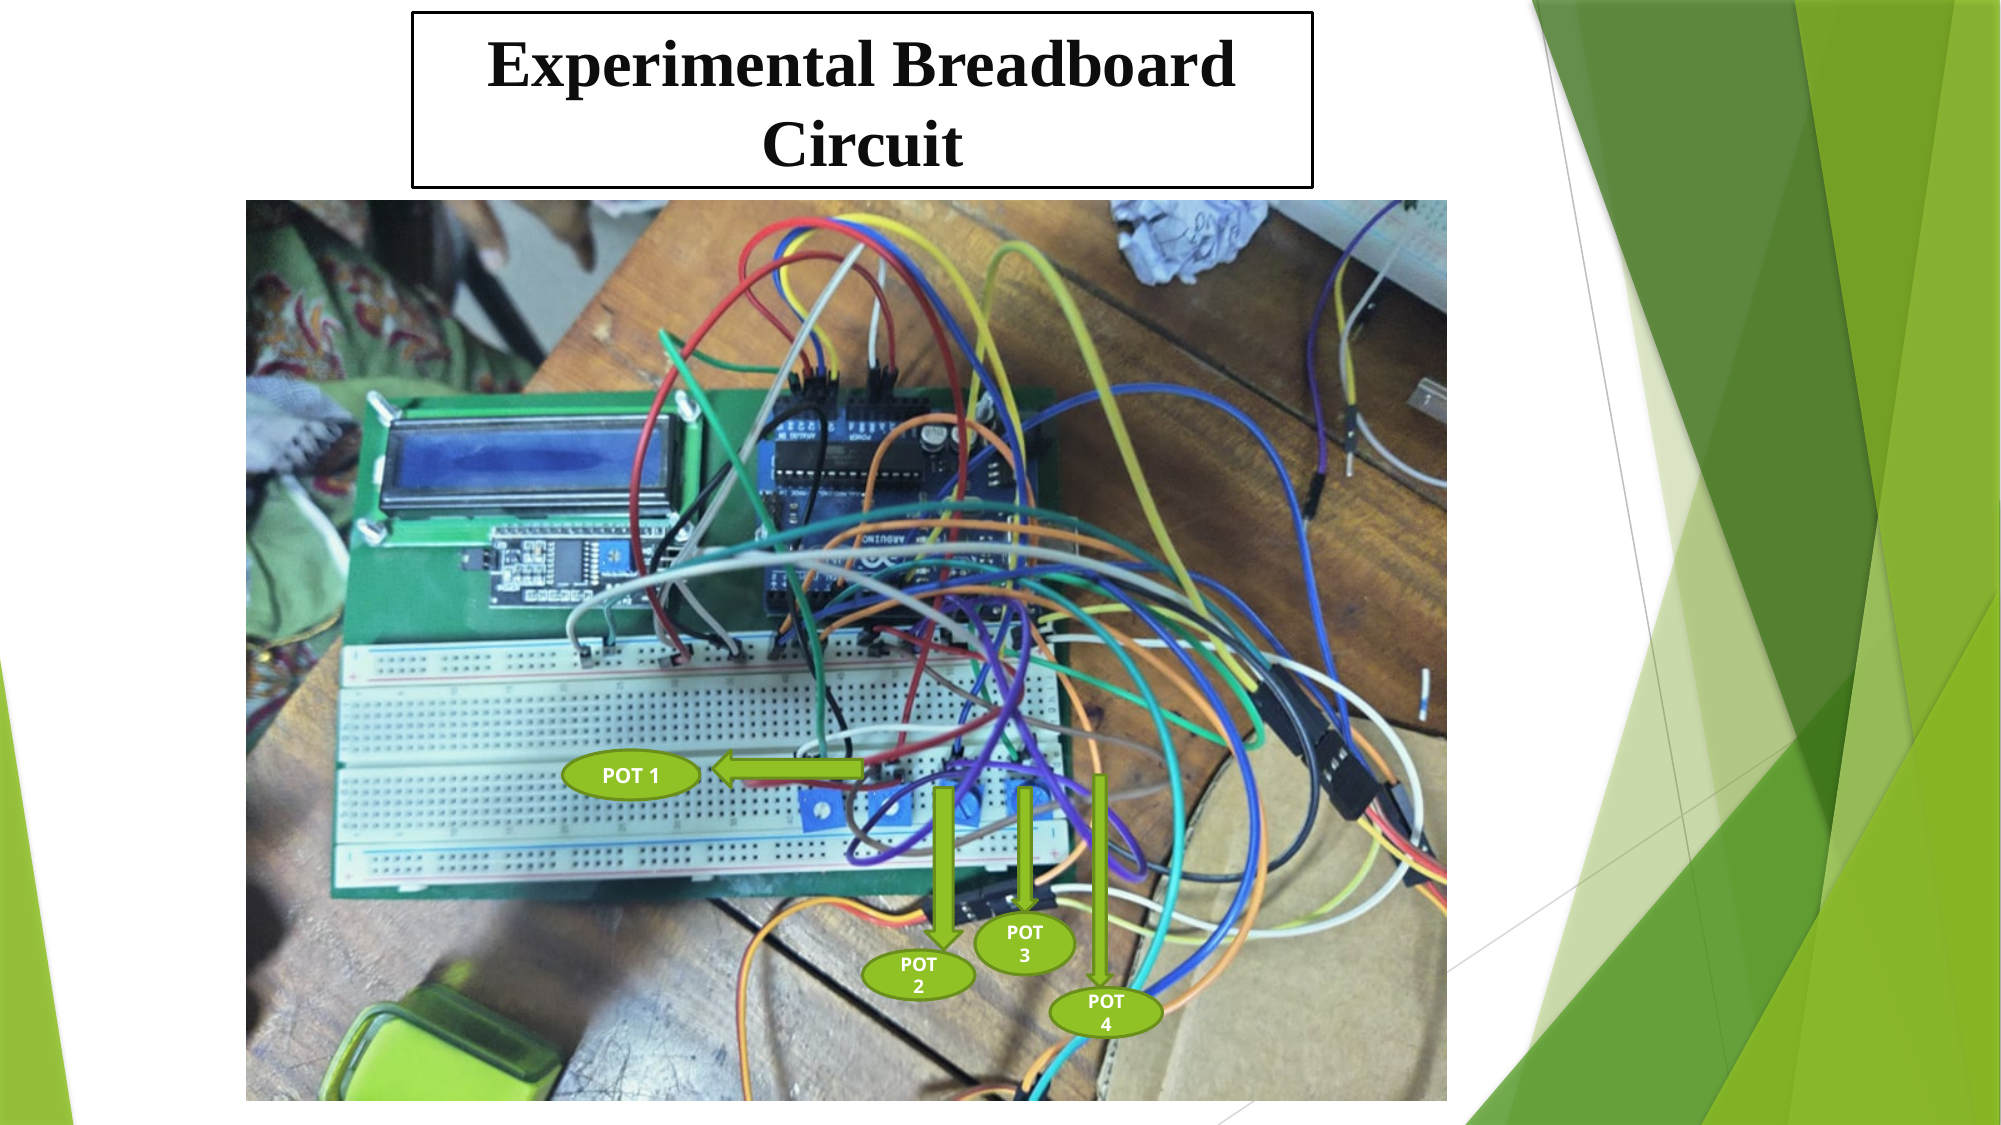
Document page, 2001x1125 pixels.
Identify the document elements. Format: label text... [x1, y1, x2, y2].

picture [245, 199, 1447, 1101]
text_box Experimental Breadboard Circuit [411, 11, 1314, 189]
